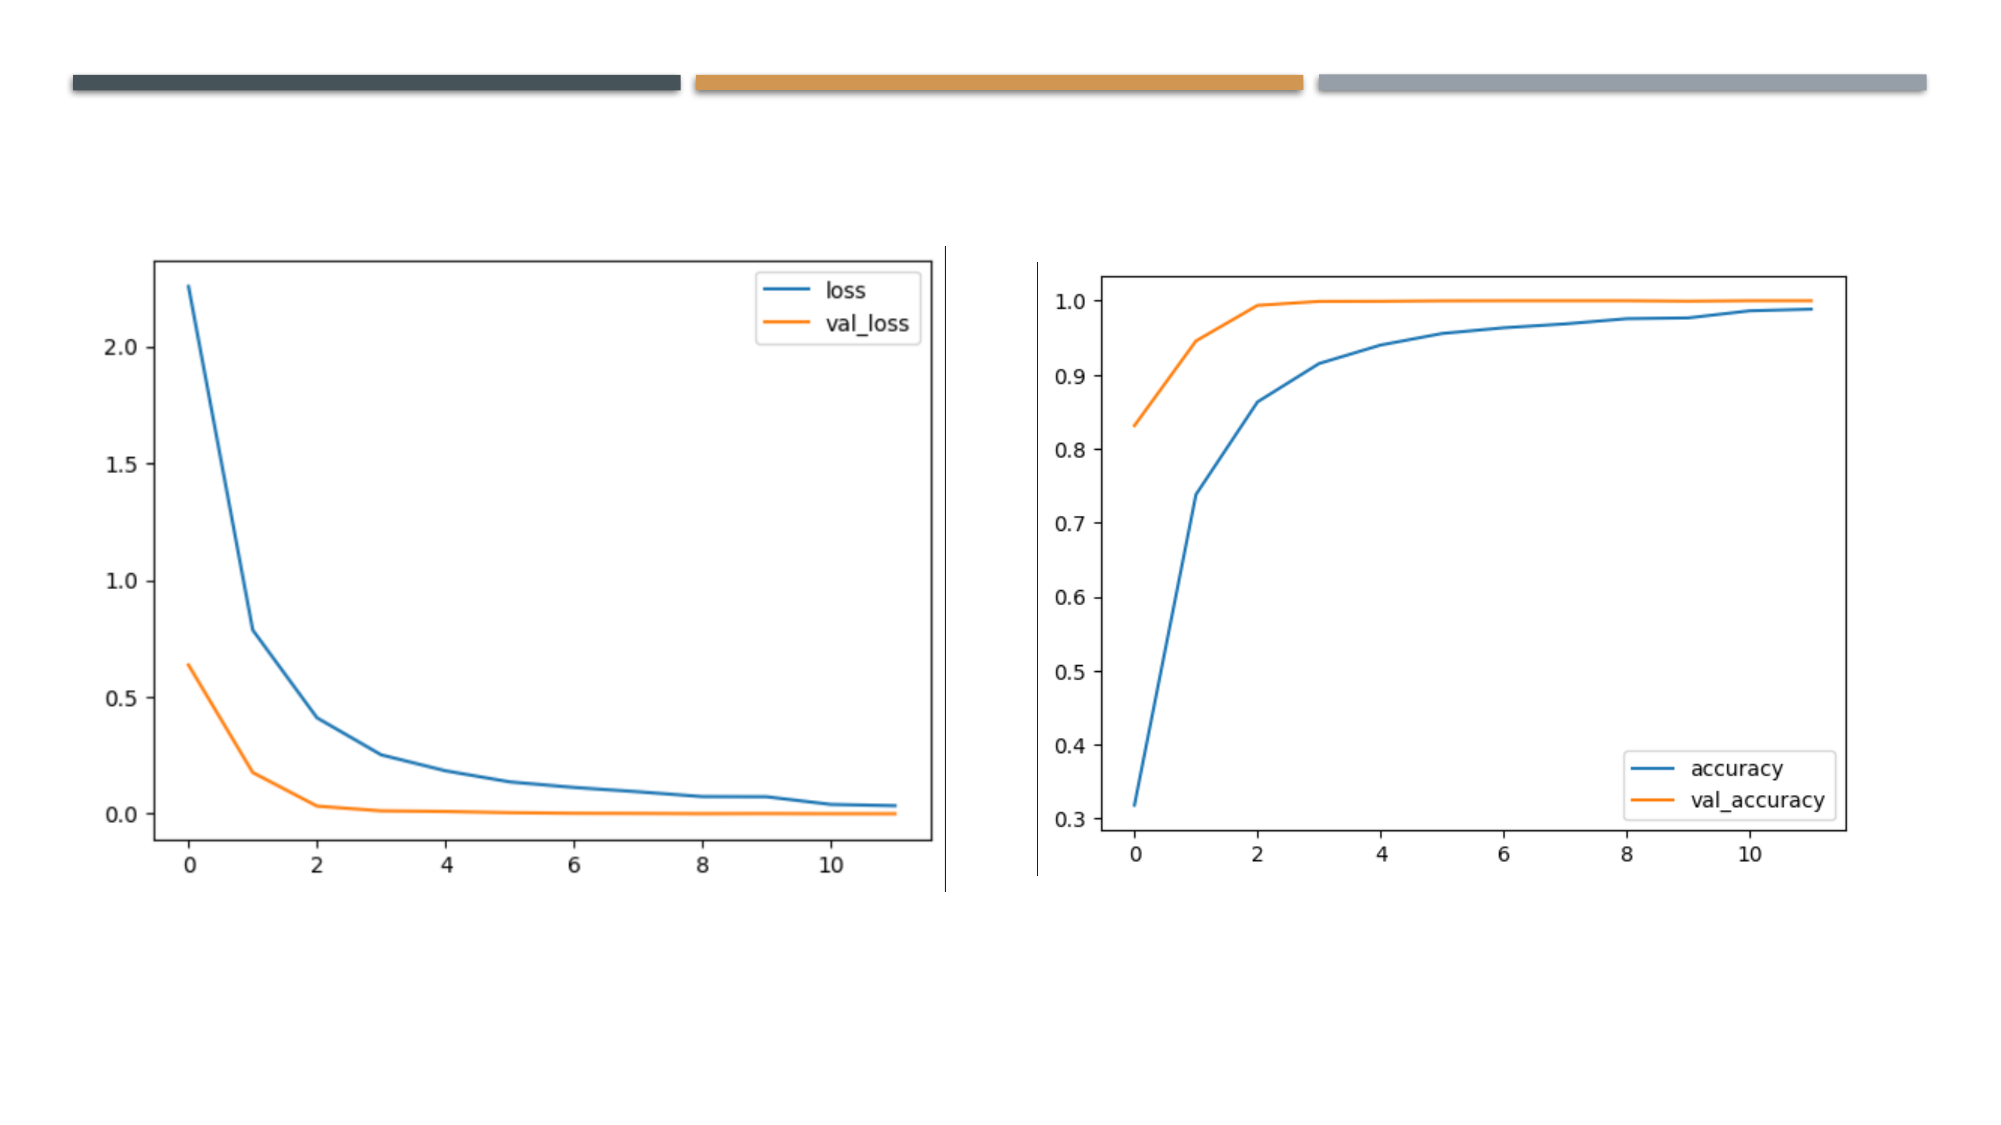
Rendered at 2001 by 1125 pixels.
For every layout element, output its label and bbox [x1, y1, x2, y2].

picture [90, 246, 946, 892]
picture [1037, 262, 1854, 877]
